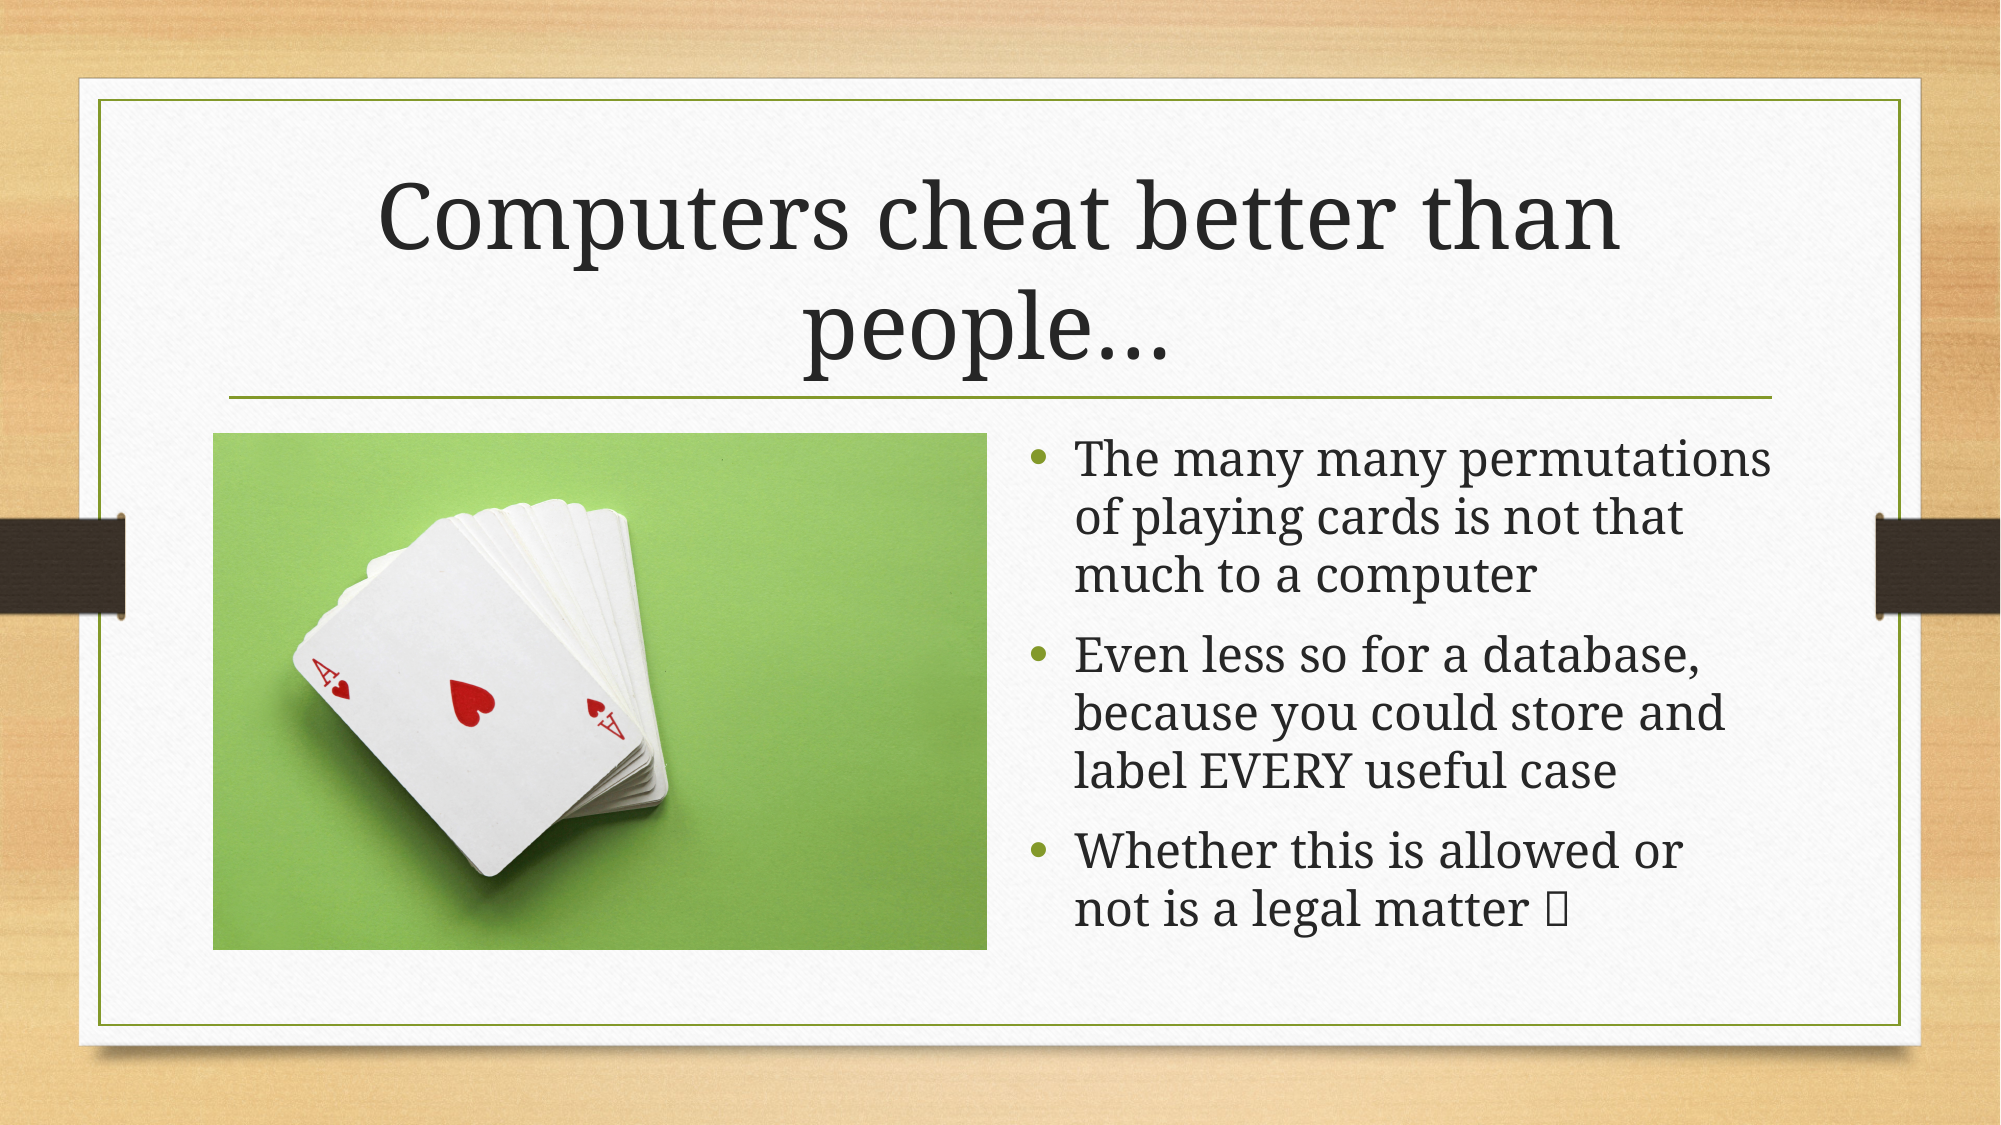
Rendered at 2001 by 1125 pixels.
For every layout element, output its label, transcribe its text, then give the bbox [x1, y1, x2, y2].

picture [0, 0, 2001, 1125]
title Computers cheat better than people… [212, 161, 1788, 375]
list The many many permutations of playing cards is not that much to a computer Even less so for a database, because you could store and label EVERY useful case Whether this is allowed or not is a legal matter  [1013, 420, 1788, 963]
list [212, 433, 988, 950]
